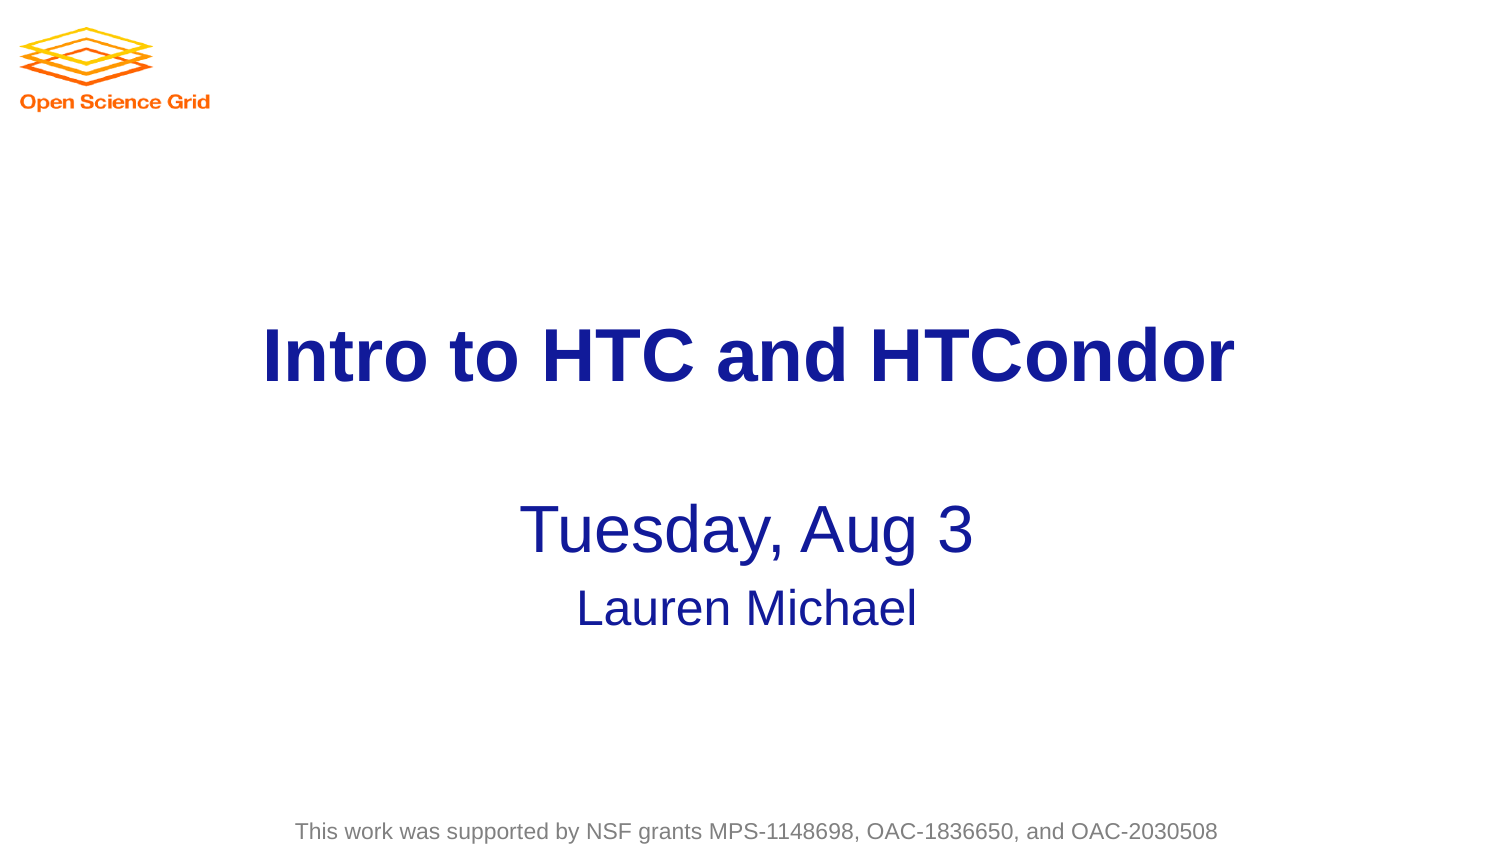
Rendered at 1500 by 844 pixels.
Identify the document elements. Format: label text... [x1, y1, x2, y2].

text_box This work was supported by NSF grants MPS-1148698, OAC-1836650, and OAC-2030508 [280, 809, 1234, 844]
picture [0, 10, 229, 125]
subtitle Tuesday, Aug 3 Lauren Michael [106, 478, 1388, 694]
title Intro to HTC and HTCondor [112, 281, 1388, 422]
